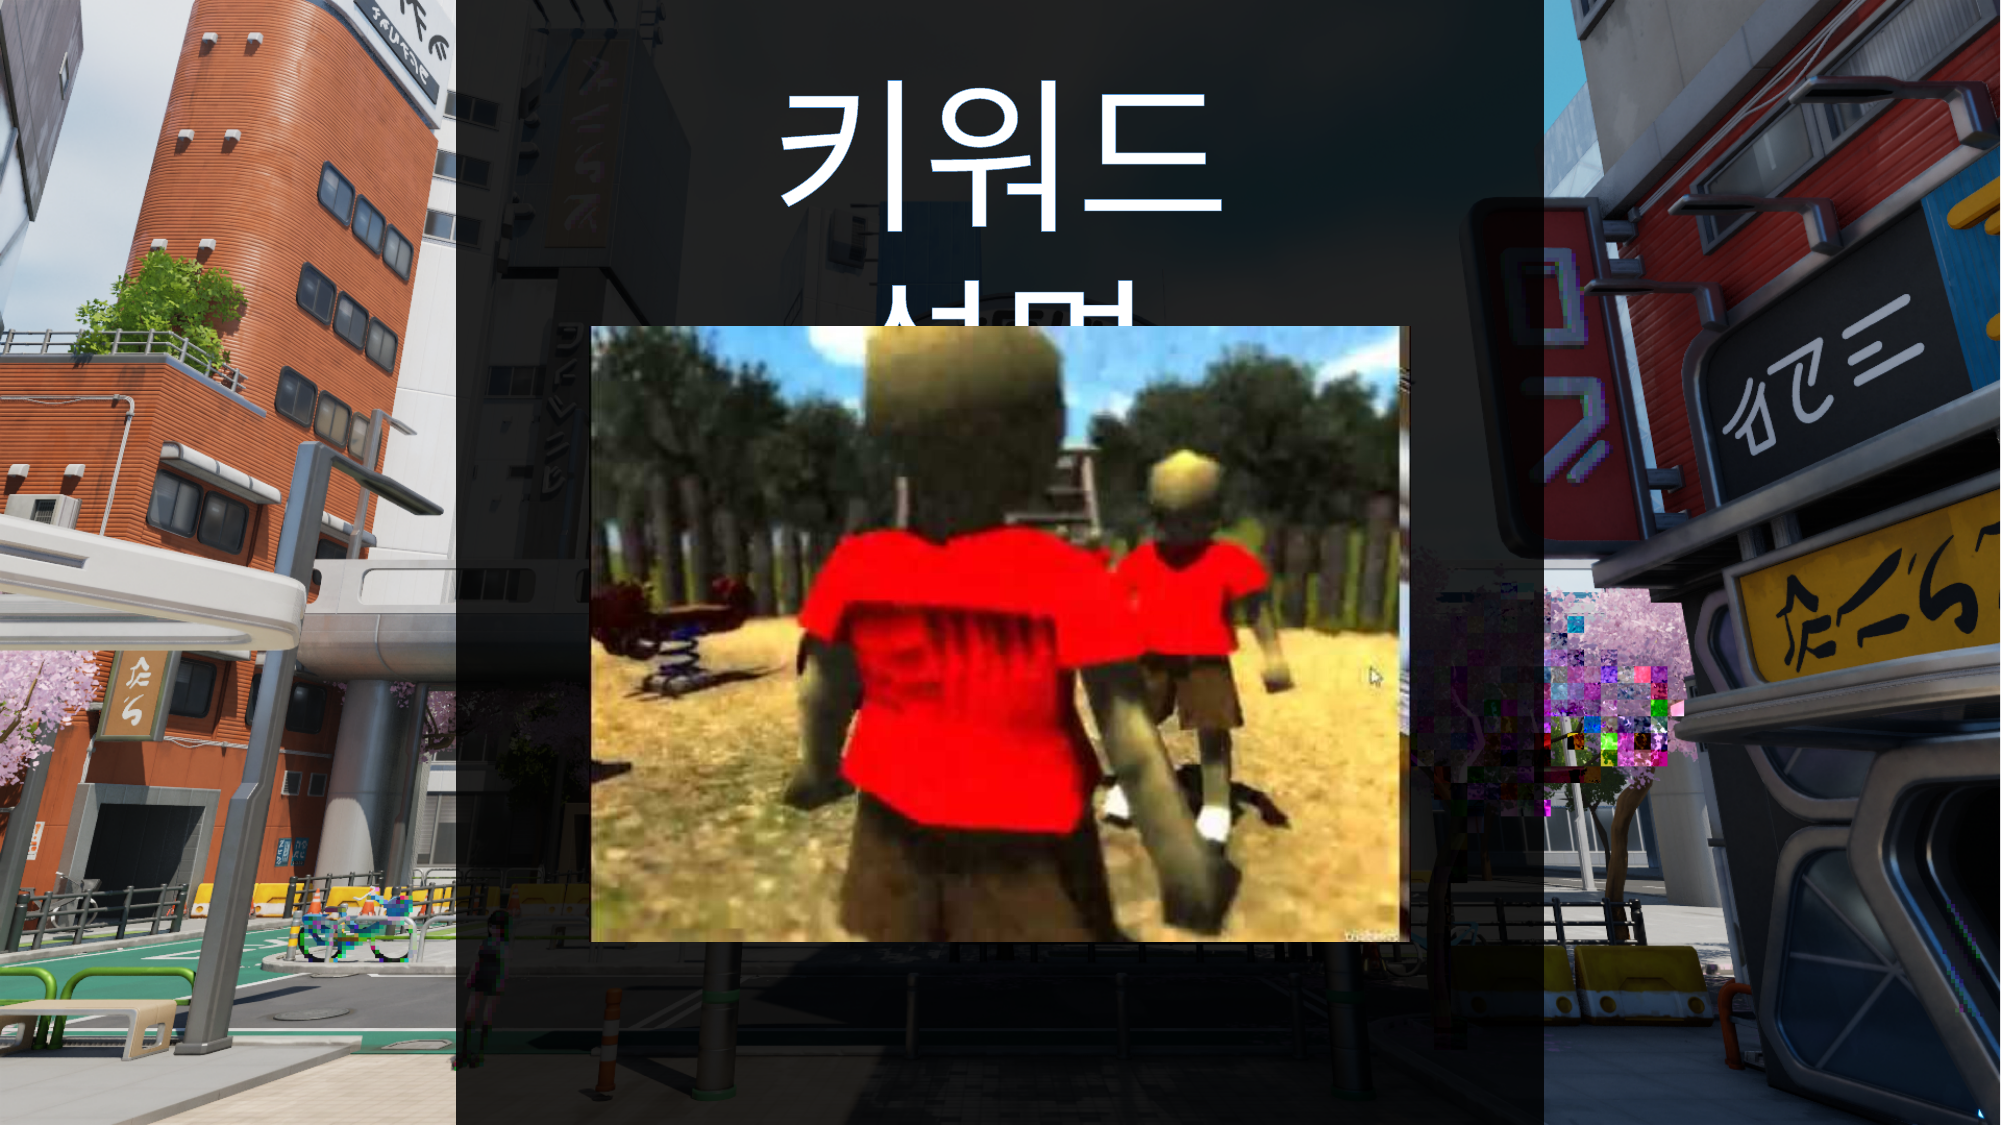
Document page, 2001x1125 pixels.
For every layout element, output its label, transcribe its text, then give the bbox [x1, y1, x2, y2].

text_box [588, 324, 1412, 943]
text_box [454, 0, 1546, 1125]
text_box 키워드 설명 [592, 44, 1408, 324]
picture [0, 0, 454, 1125]
picture [1546, 0, 2001, 1125]
